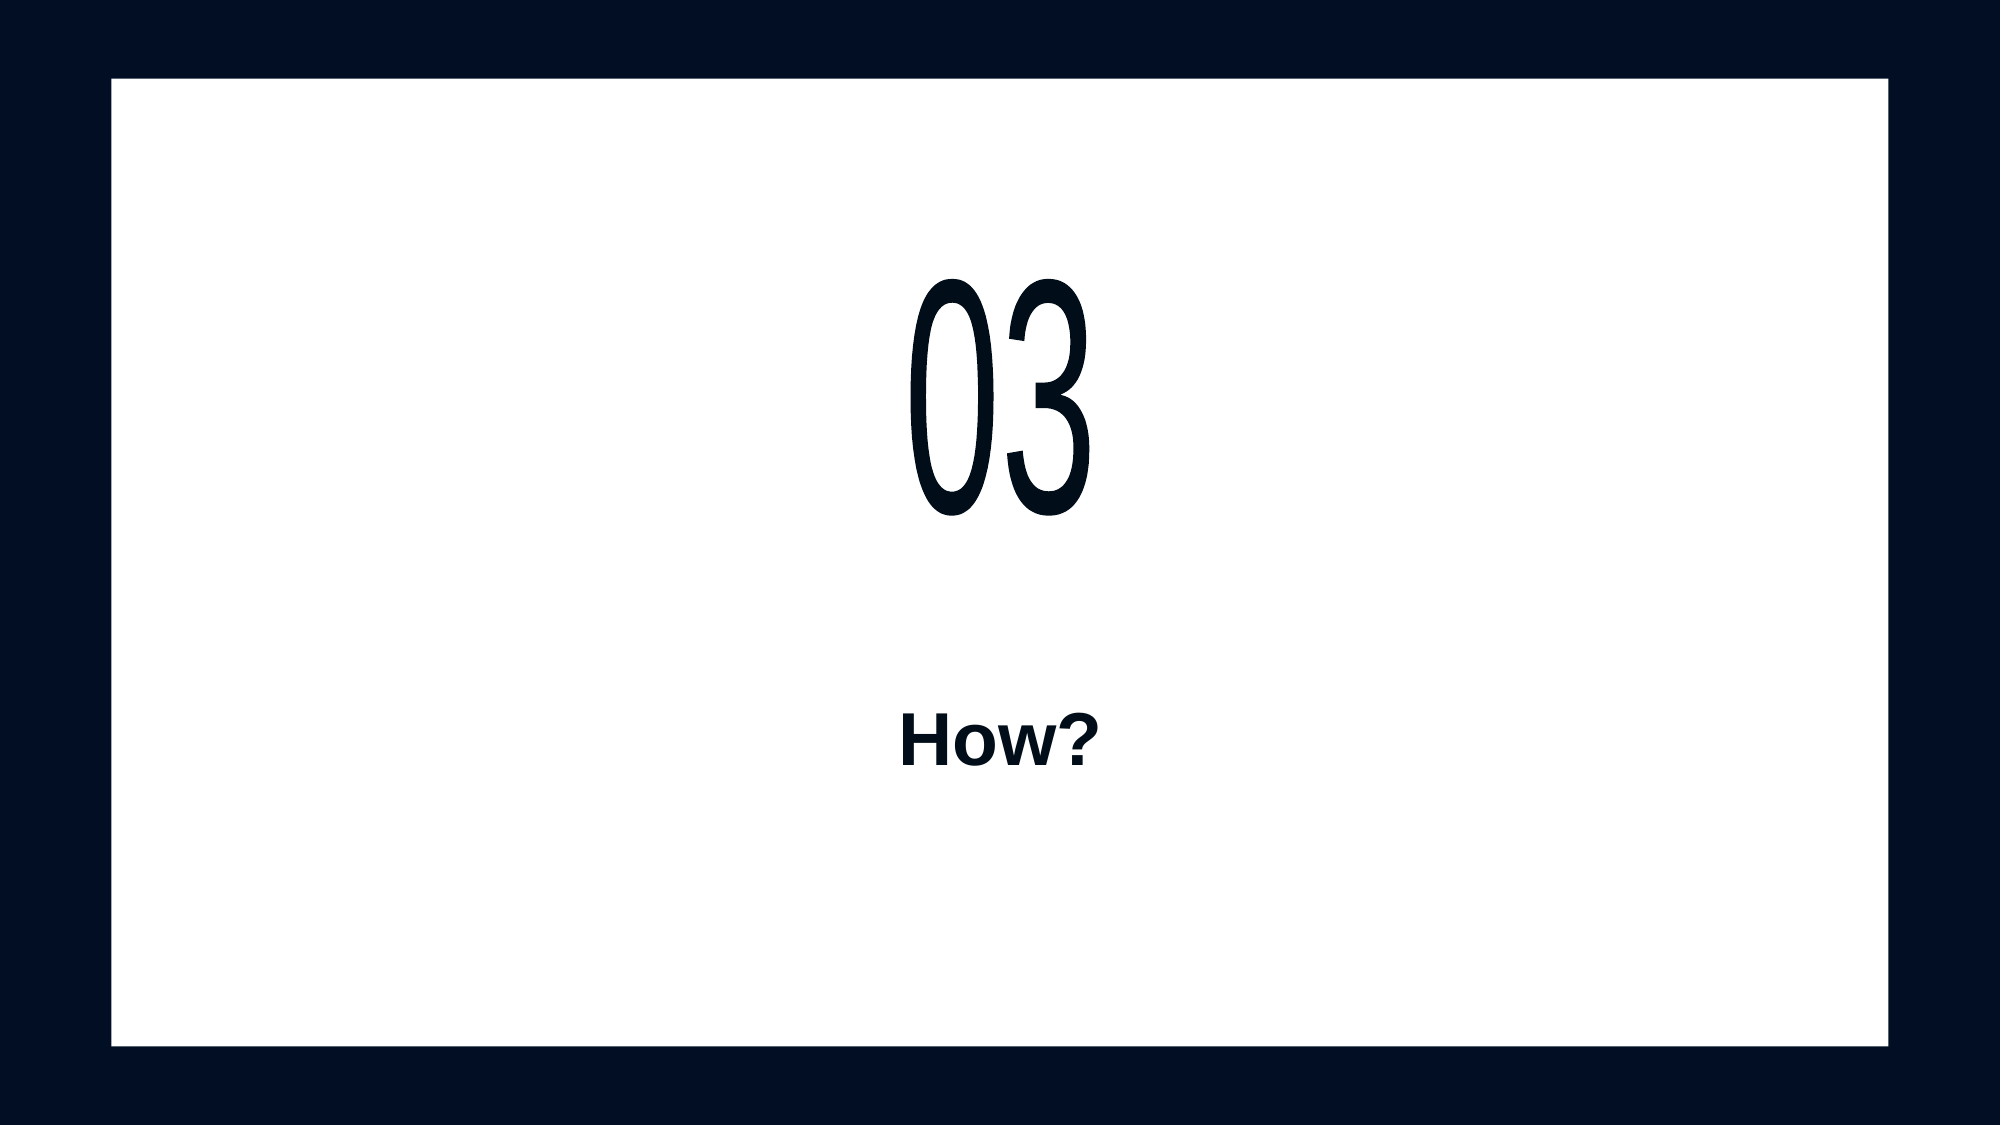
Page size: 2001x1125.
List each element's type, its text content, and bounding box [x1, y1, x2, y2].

text_box How? [628, 687, 1372, 795]
